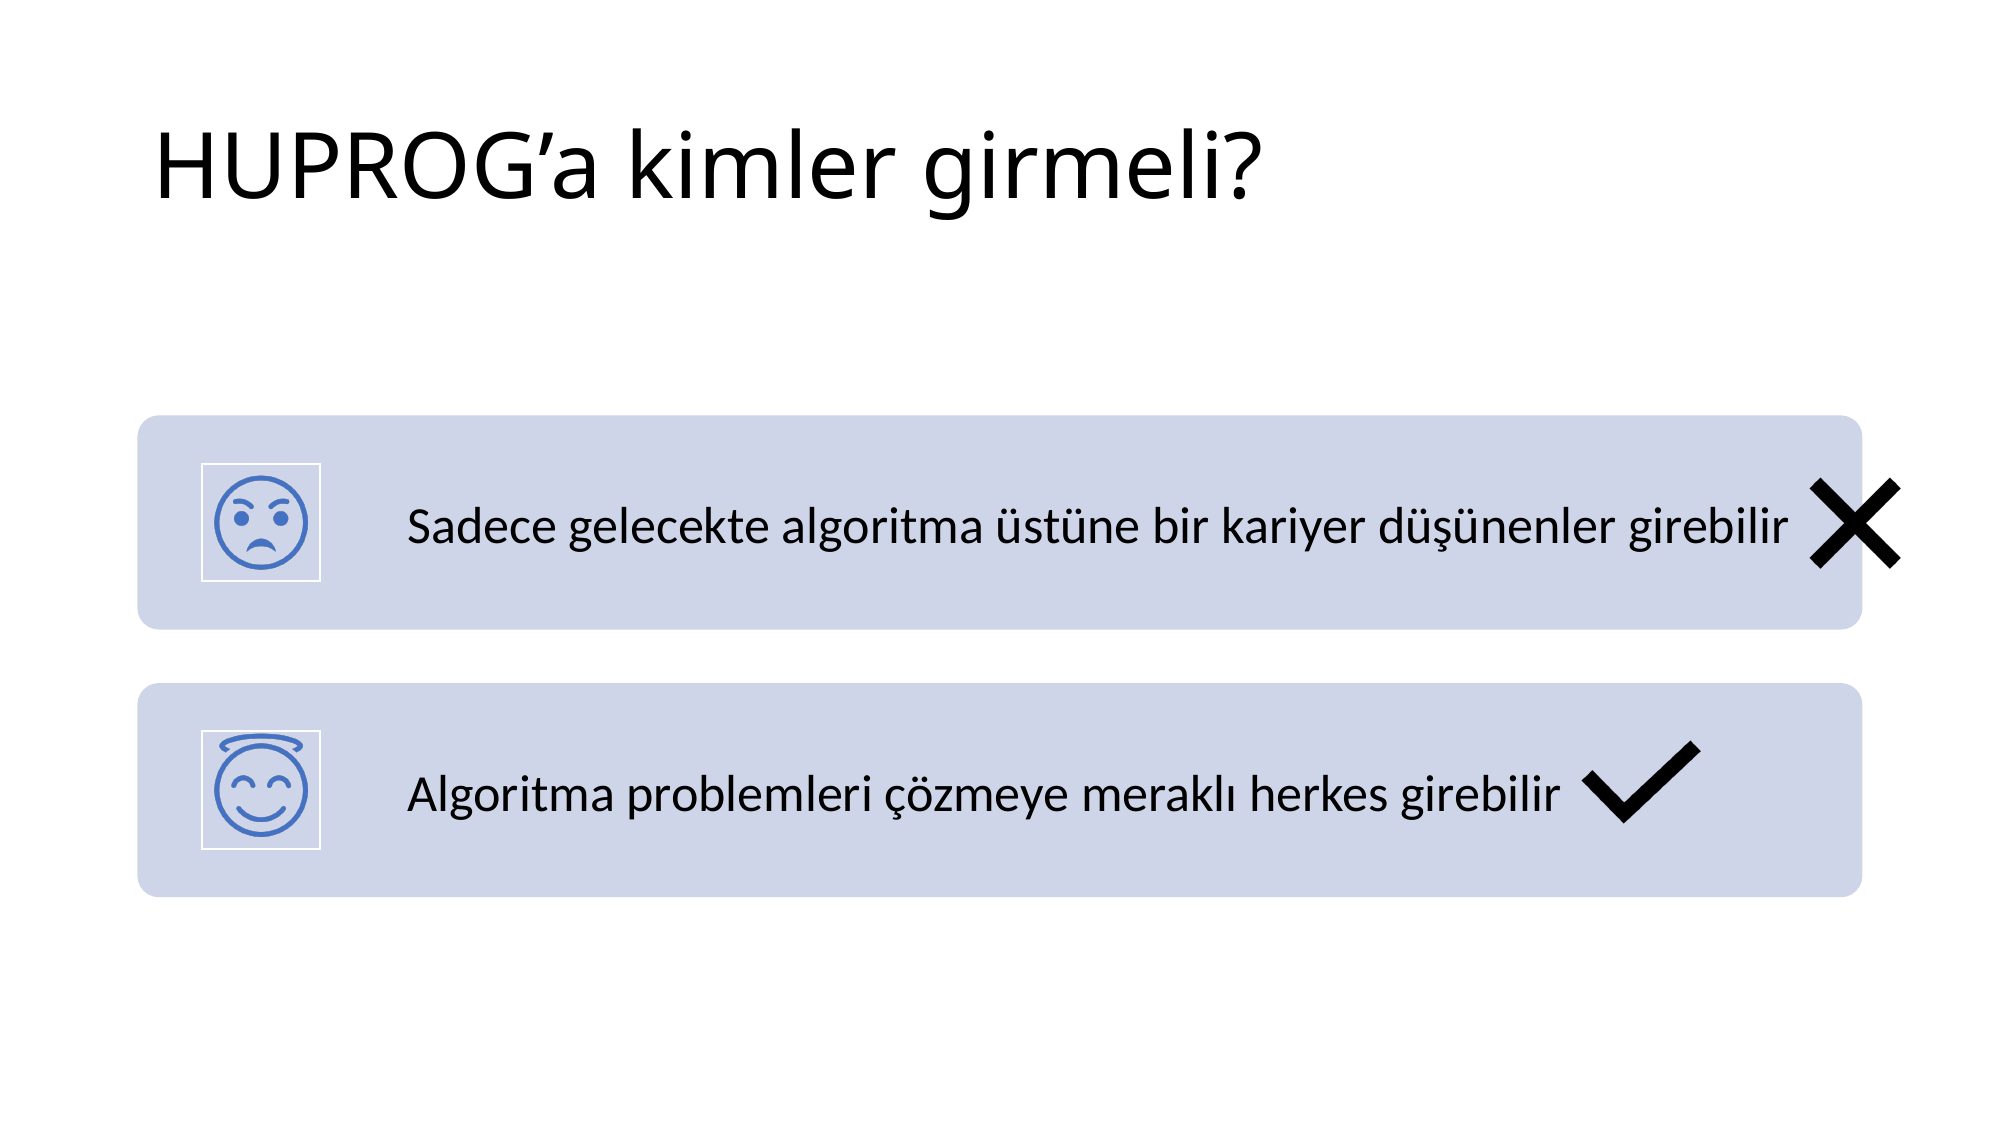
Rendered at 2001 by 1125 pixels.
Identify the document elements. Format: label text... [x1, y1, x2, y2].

picture [1579, 720, 1703, 843]
picture [1793, 461, 1917, 585]
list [137, 299, 1863, 1014]
title HUPROG’a kimler girmeli? [137, 59, 1863, 278]
